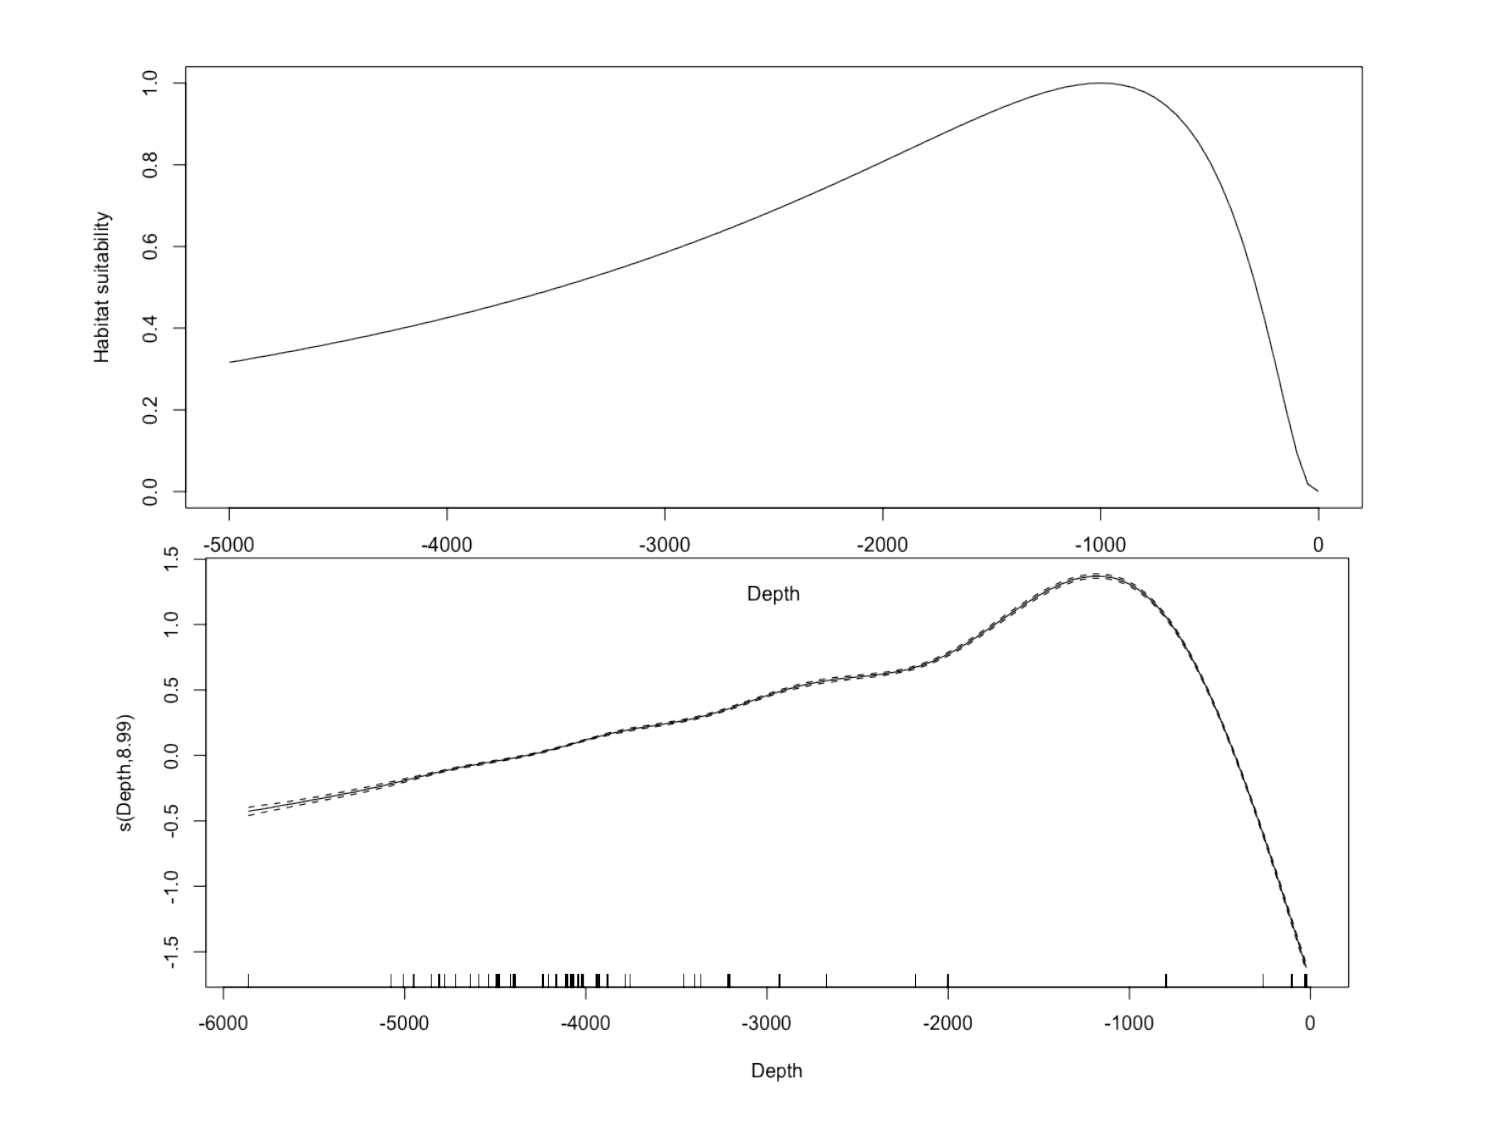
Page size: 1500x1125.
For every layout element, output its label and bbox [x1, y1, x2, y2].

picture [86, 0, 1414, 1107]
